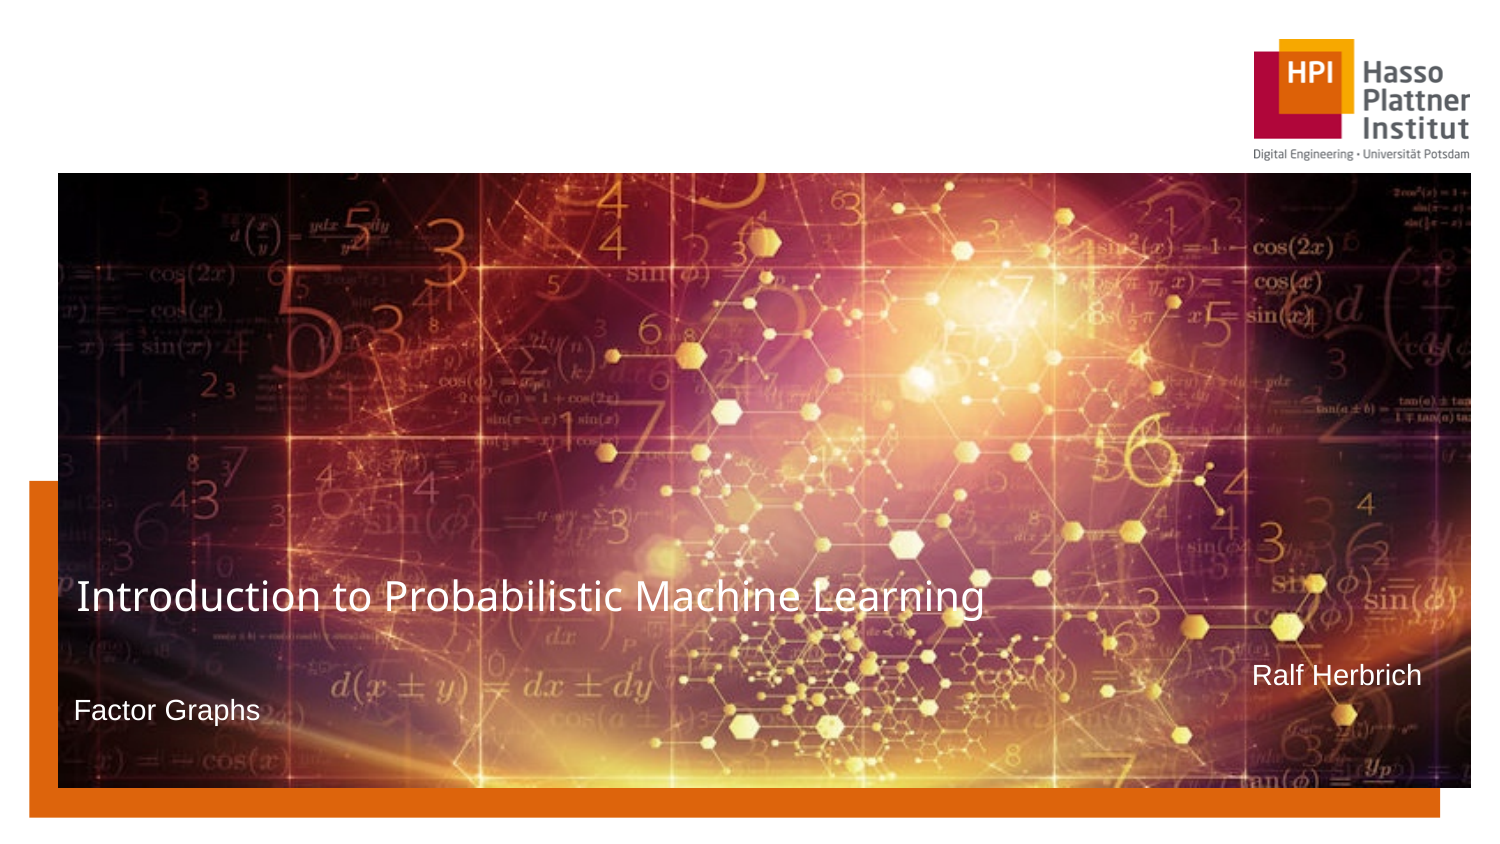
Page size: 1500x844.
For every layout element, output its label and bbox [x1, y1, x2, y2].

picture [58, 173, 1471, 789]
picture [1254, 39, 1470, 161]
